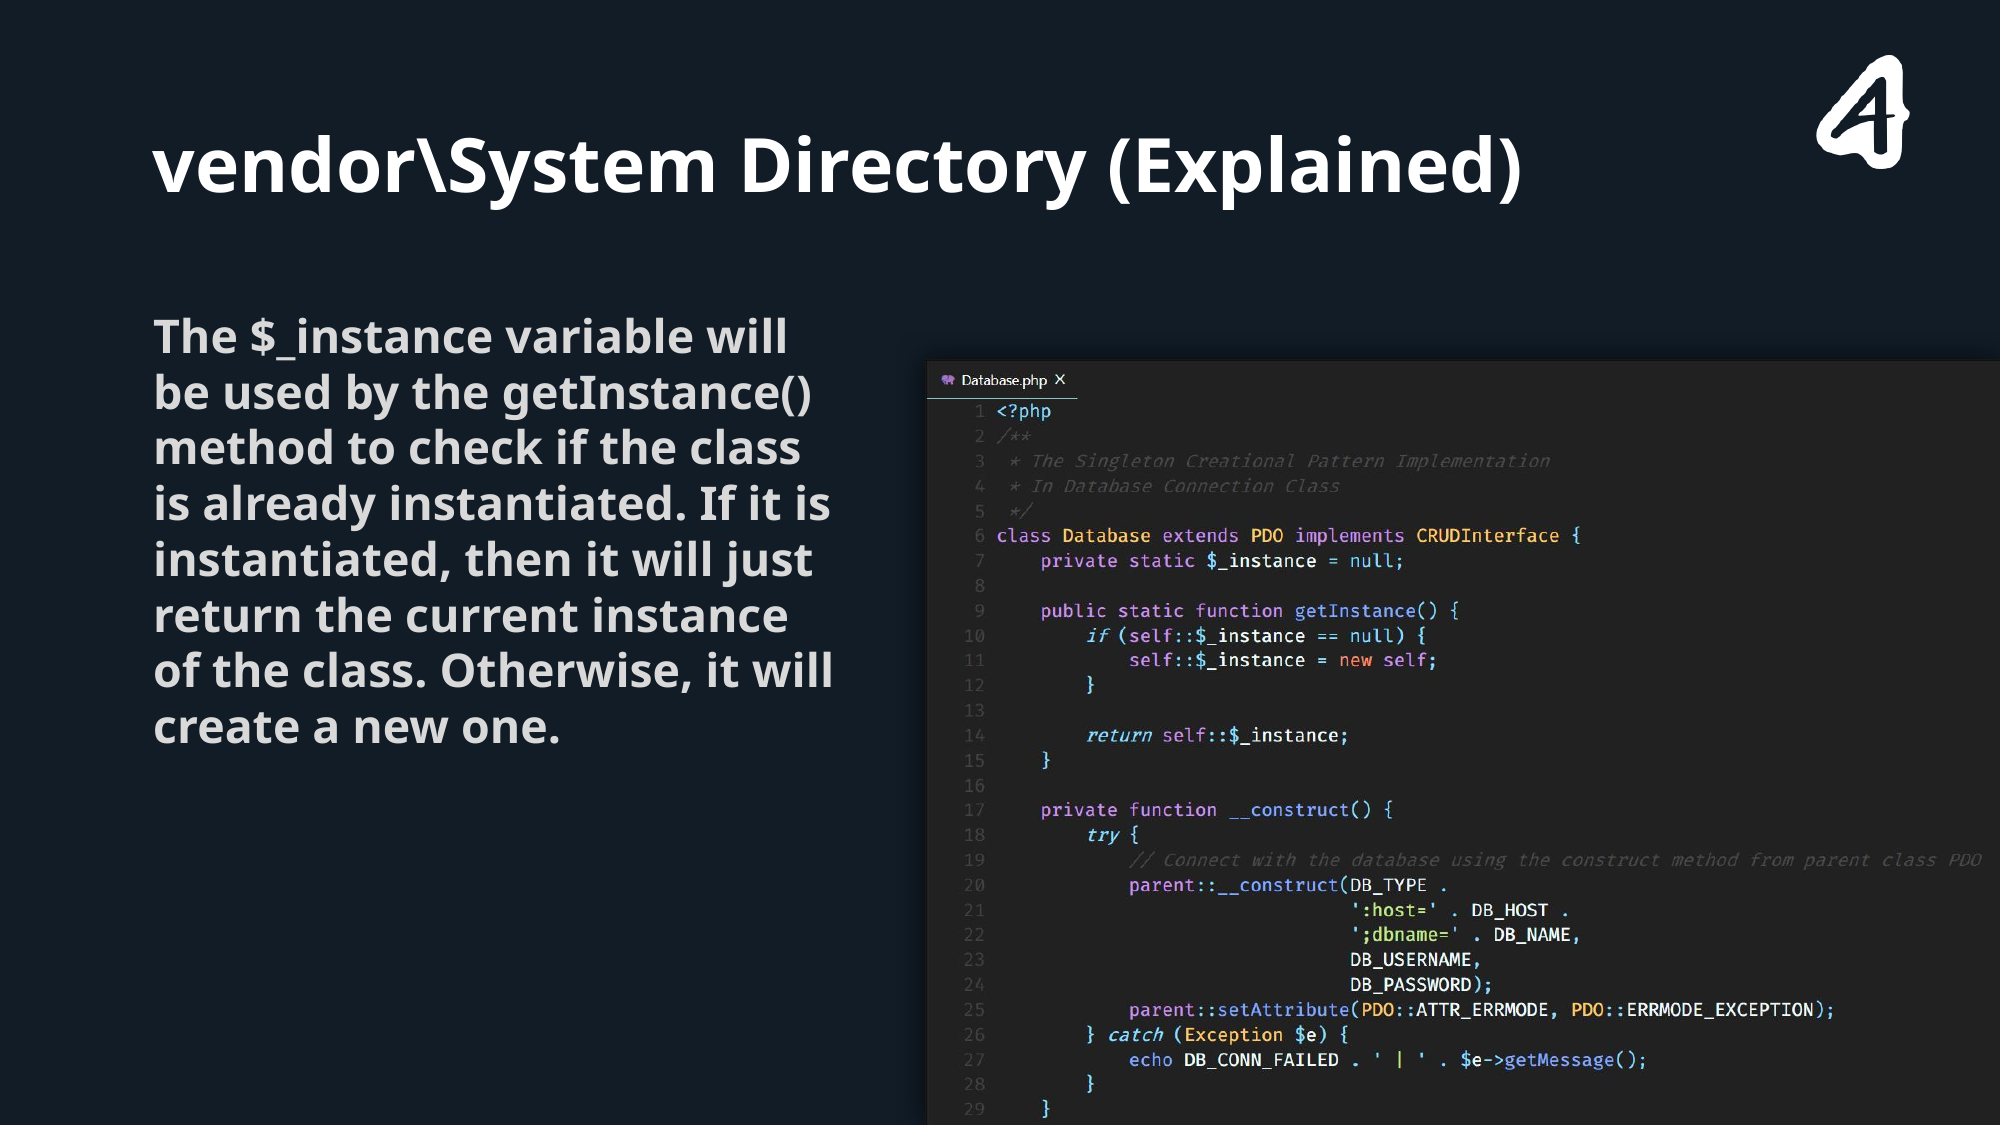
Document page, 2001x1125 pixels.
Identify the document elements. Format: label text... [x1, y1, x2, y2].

title vendor\System Directory (Explained) [137, 59, 1863, 278]
list The $_instance variable will be used by the getInstance() method to check if the class is already instantiated. If it is instantiated, then it will just return the current instance of the class. Otherwise, it will create a new one. [137, 299, 852, 810]
picture [925, 359, 2000, 1125]
picture [1805, 55, 1920, 169]
